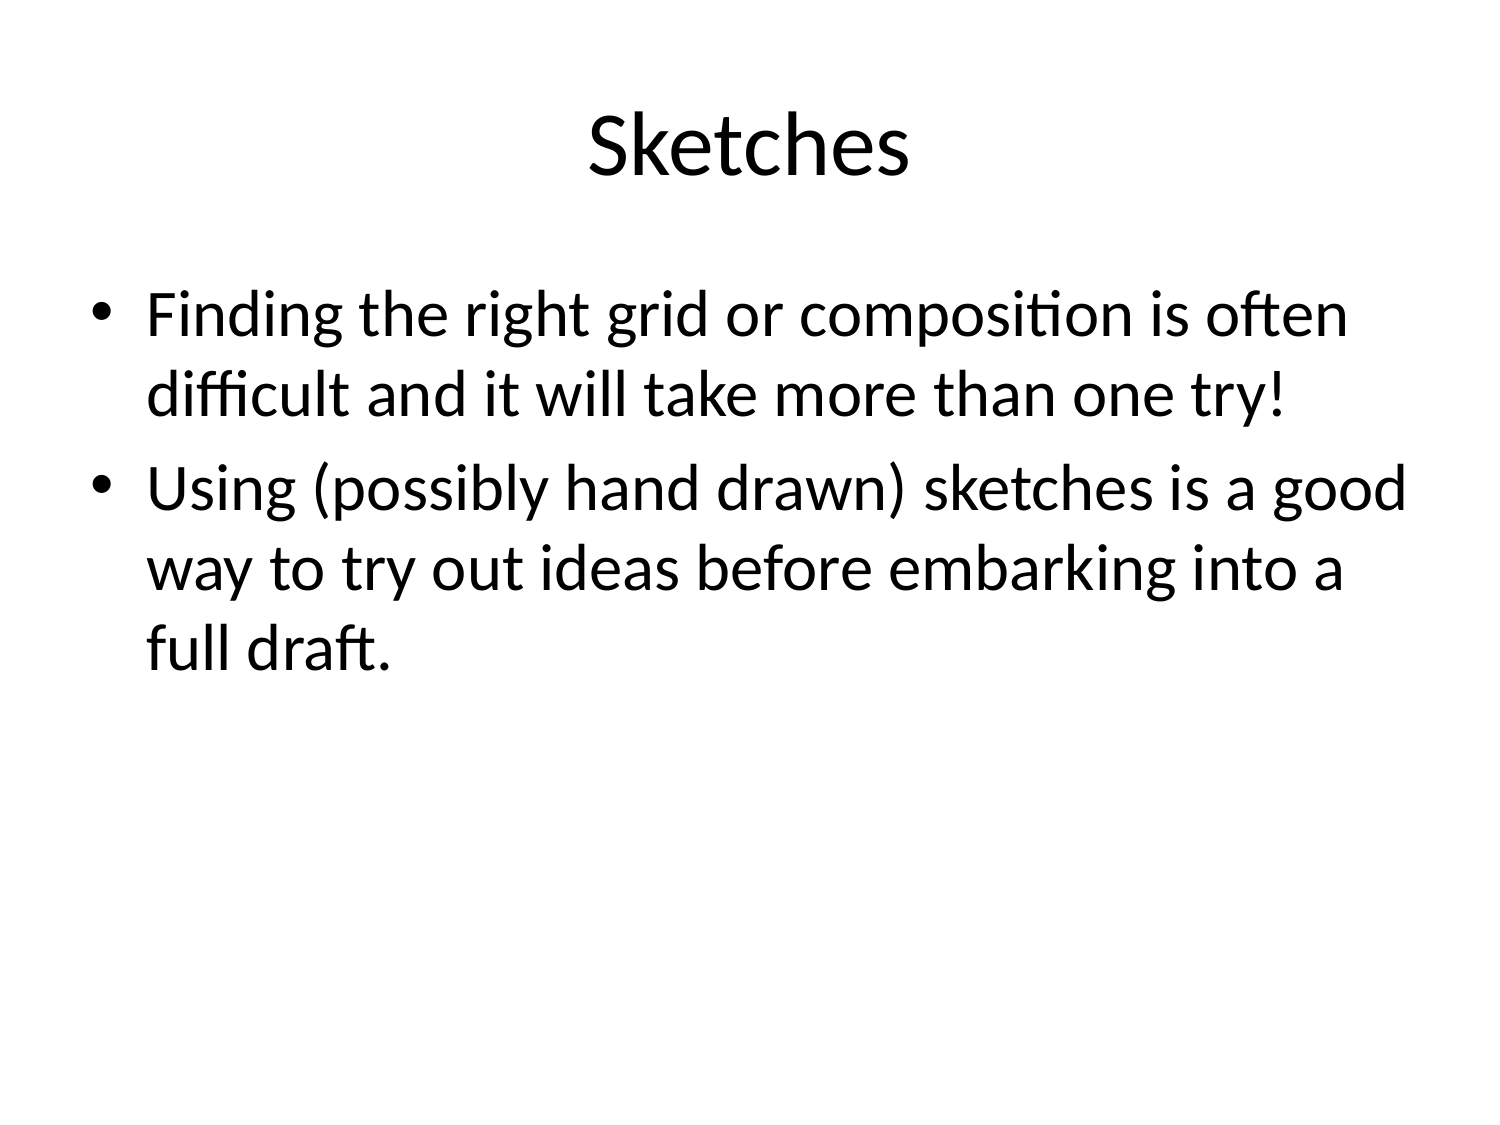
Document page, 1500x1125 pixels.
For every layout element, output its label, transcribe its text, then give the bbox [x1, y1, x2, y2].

title Sketches [75, 45, 1425, 233]
list Finding the right grid or composition is often difficult and it will take more than one try! Using (possibly hand drawn) sketches is a good way to try out ideas before embarking into a full draft. [75, 262, 1425, 1005]
